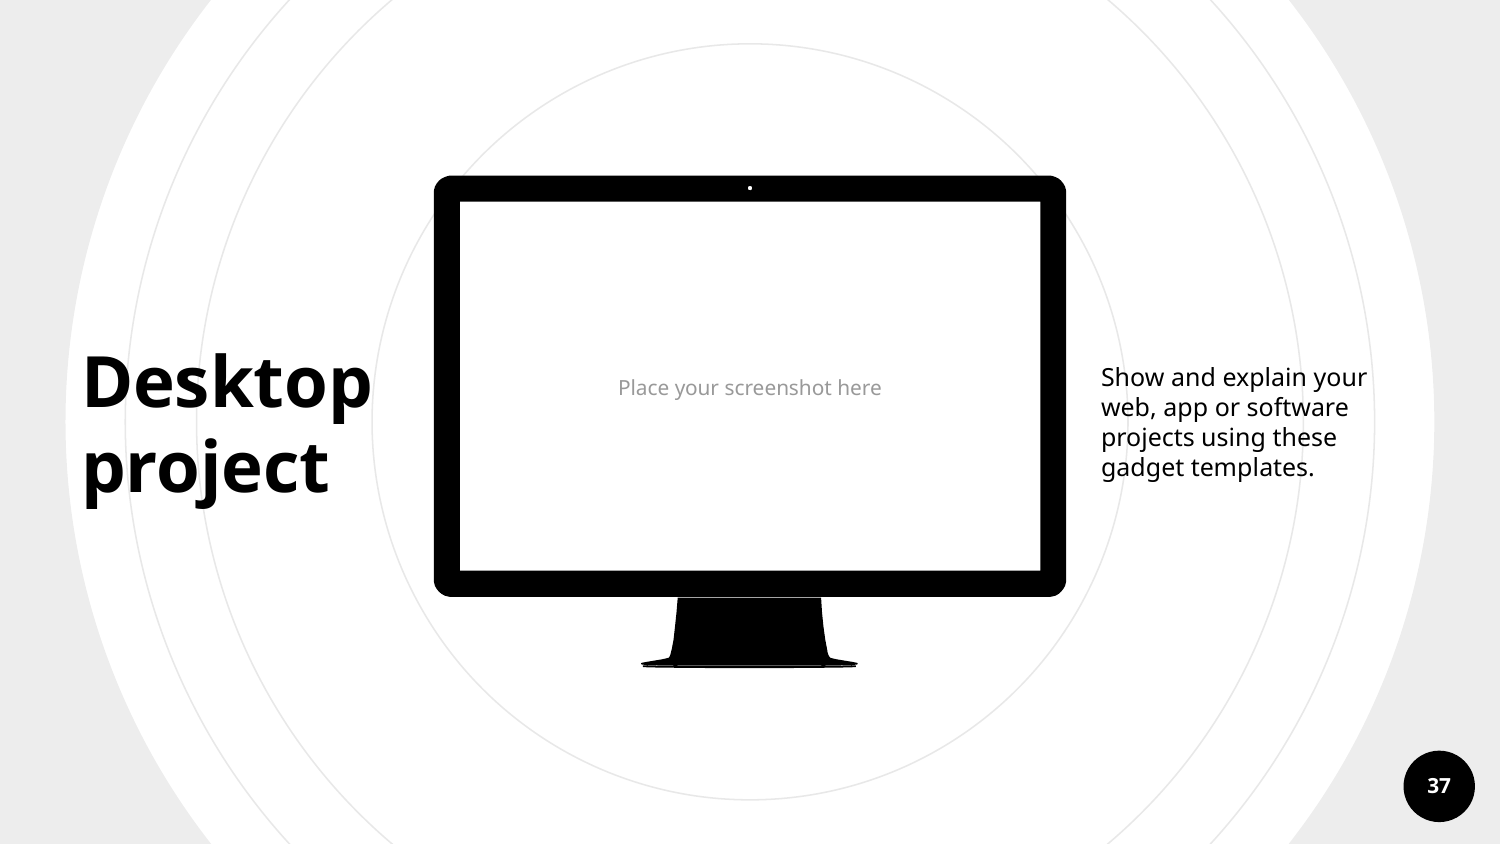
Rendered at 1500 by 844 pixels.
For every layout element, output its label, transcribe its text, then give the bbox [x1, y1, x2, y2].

text_box Place your screenshot here [460, 201, 1040, 572]
slide_number 37 [1403, 750, 1475, 823]
list Show and explain your web, app or software projects using these gadget templates. [1086, 72, 1434, 771]
text_box [433, 175, 1067, 669]
list Desktop project [66, 72, 414, 771]
